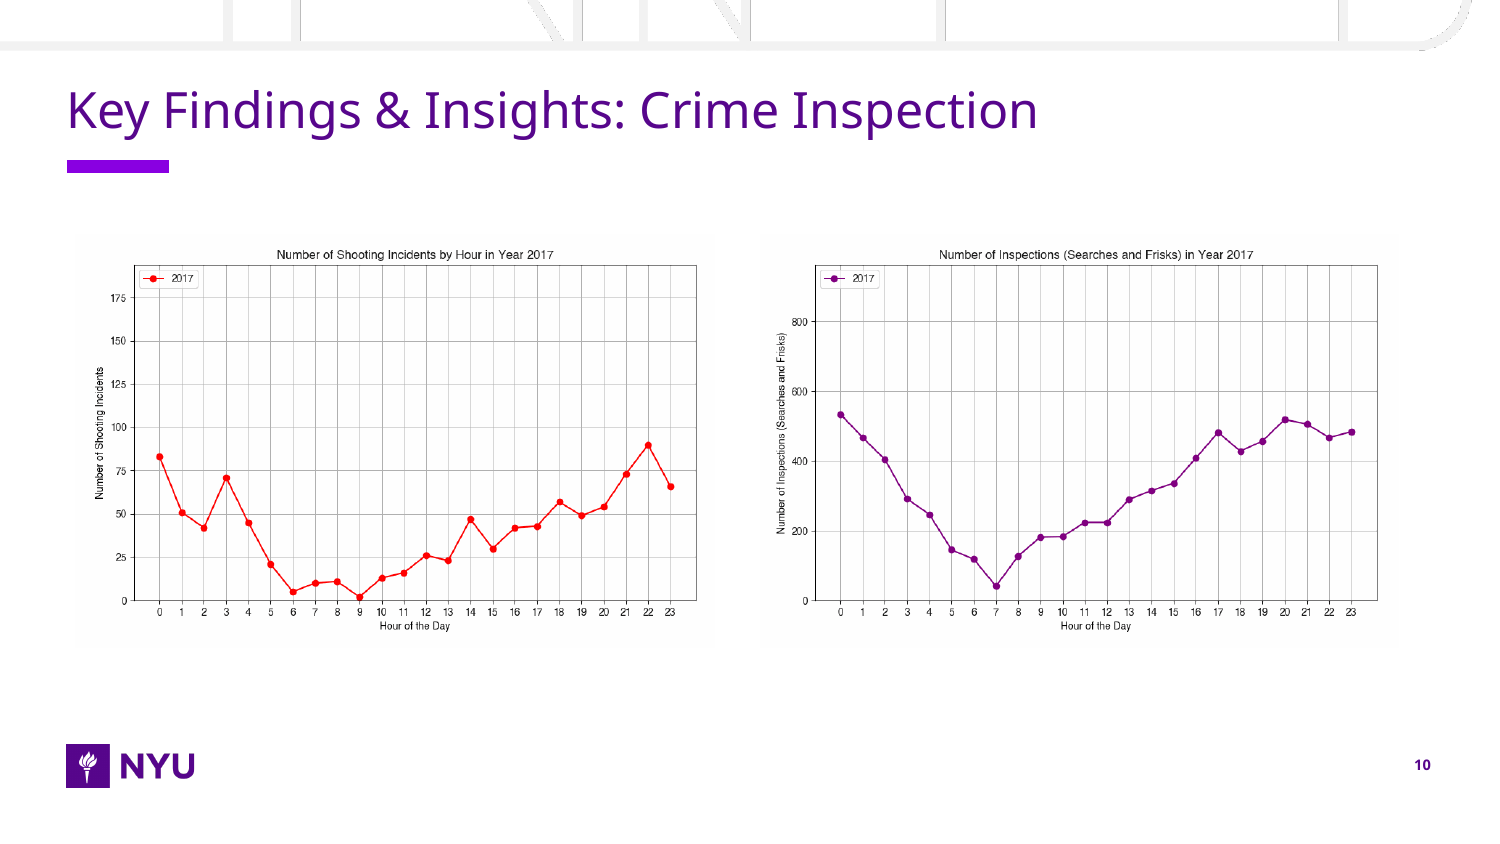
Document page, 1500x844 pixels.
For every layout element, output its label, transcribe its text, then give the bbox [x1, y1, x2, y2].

picture [75, 234, 715, 648]
picture [66, 744, 195, 788]
picture [759, 234, 1399, 648]
title Key Findings & Insights: Crime Inspection [51, 72, 1434, 167]
picture [0, 0, 1496, 51]
